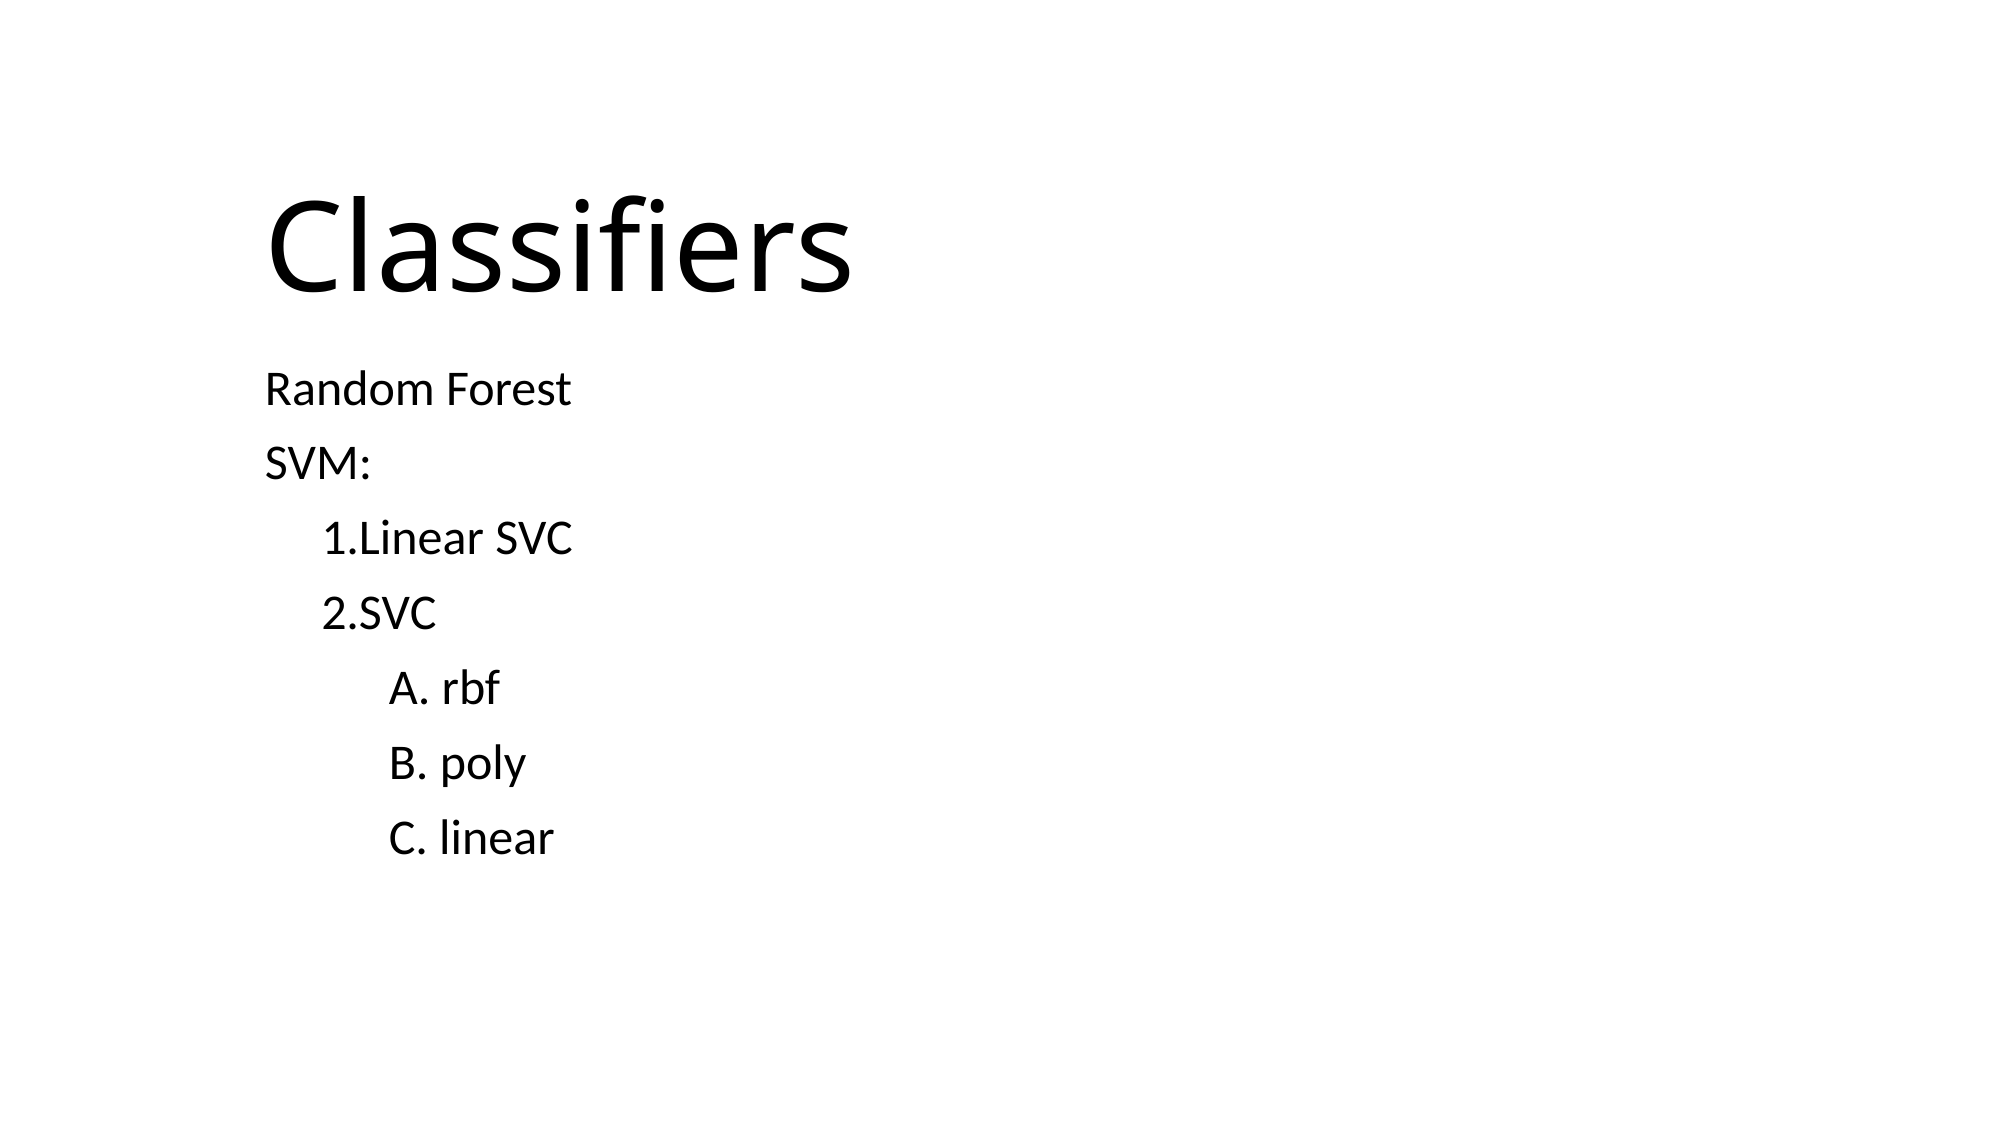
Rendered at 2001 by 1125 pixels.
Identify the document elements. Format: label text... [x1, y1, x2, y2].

subtitle Random Forest SVM: 1.Linear SVC 2.SVC A. rbf B. poly C. linear [249, 354, 1750, 919]
title Classifiers [249, 0, 1750, 326]
